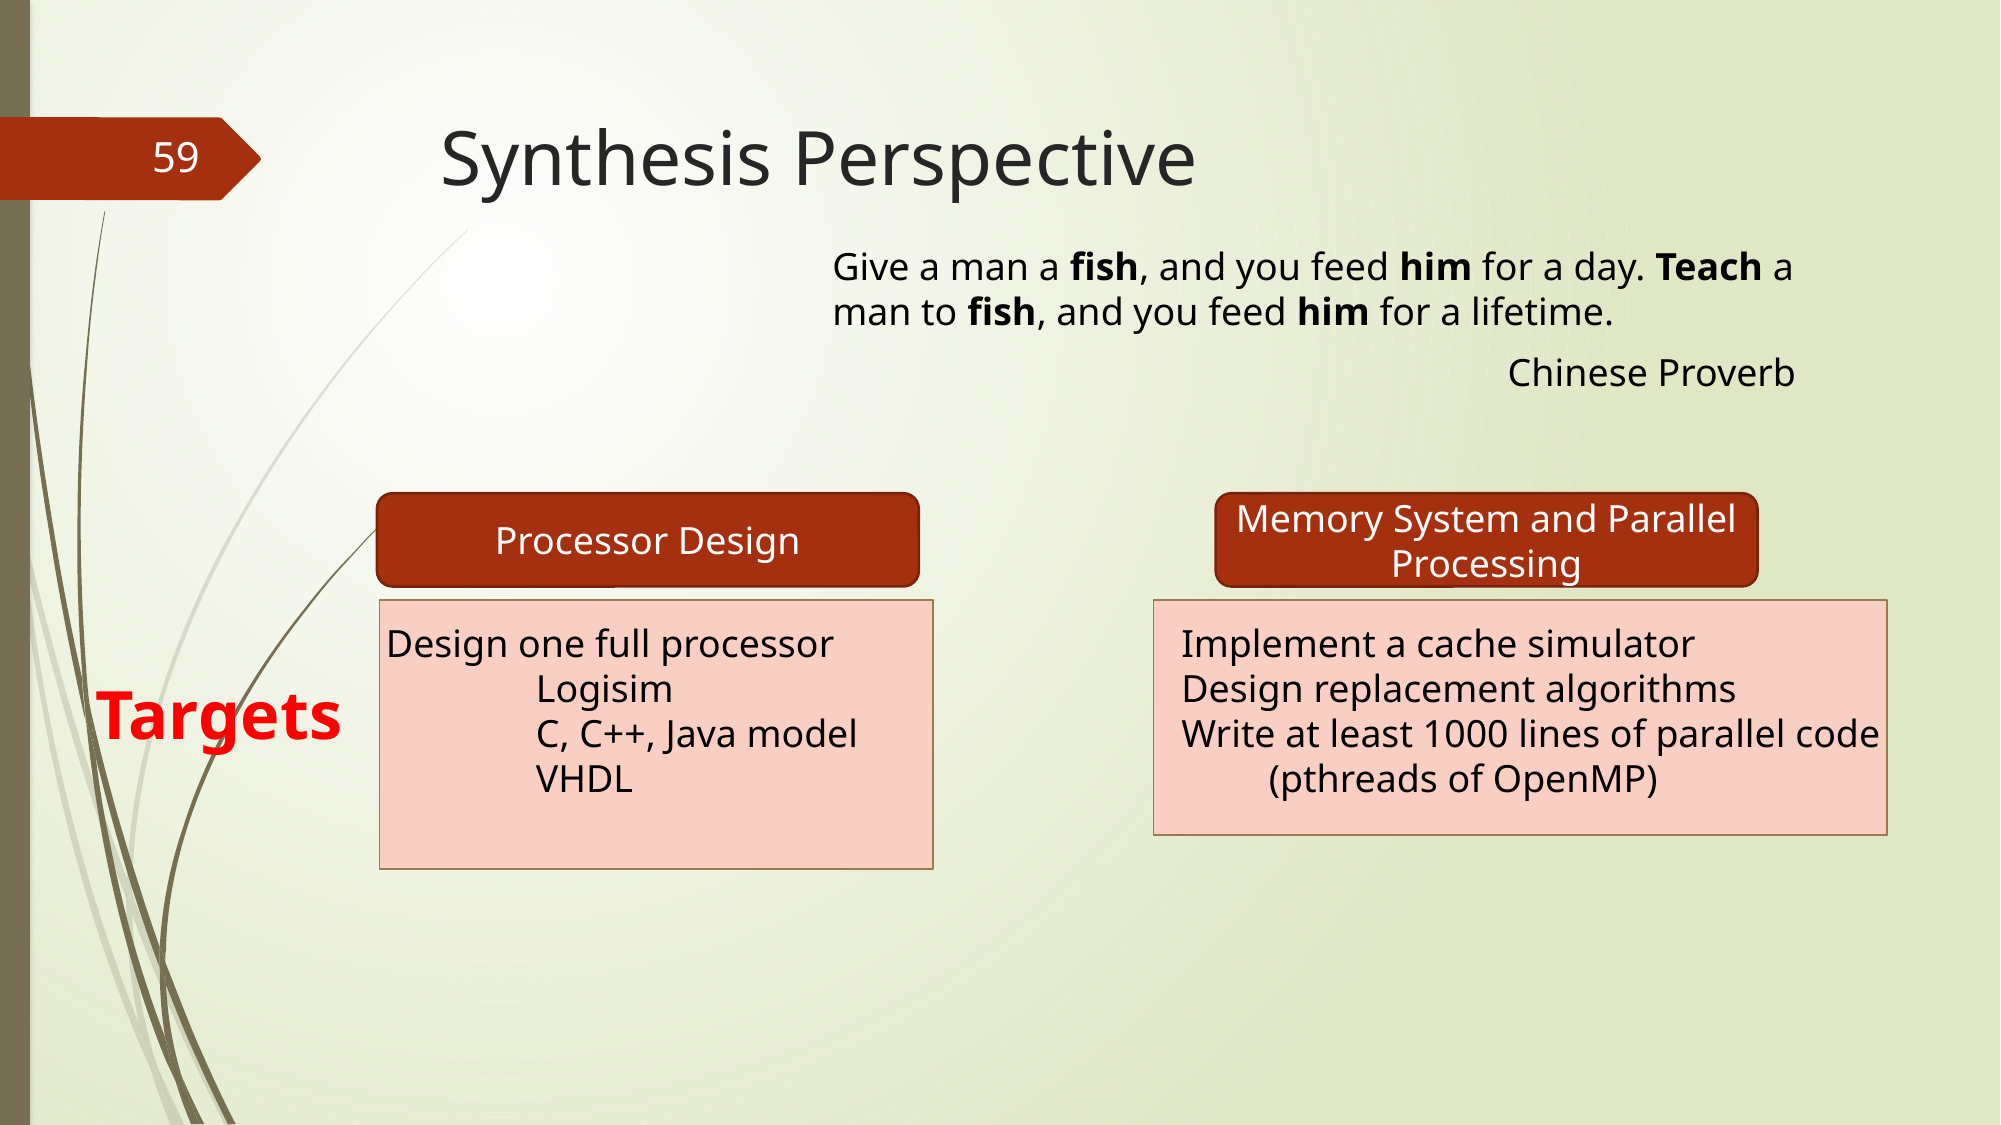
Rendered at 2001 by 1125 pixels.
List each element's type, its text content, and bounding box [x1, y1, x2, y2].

text_box Implement a cache simulator Design replacement algorithms Write at least 1000 lines of parallel code (pthreads of OpenMP) [1166, 612, 1896, 808]
text_box Targets [80, 665, 358, 760]
text_box Give a man a fish, and you feed him for a day. Teach a man to fish, and you feed him for a lifetime. [817, 235, 1818, 341]
text_box Processor Design [375, 491, 921, 588]
text_box [376, 745, 407, 806]
title Synthesis Perspective [425, 102, 1888, 313]
text_box Design one full processor Logisim C, C++, Java model VHDL [371, 612, 874, 808]
text_box Chinese Proverb [1492, 341, 1812, 402]
slide_number 59 [87, 129, 216, 190]
text_box [1153, 599, 1888, 836]
text_box Memory System and Parallel Processing [1214, 491, 1759, 588]
text_box [379, 599, 934, 870]
